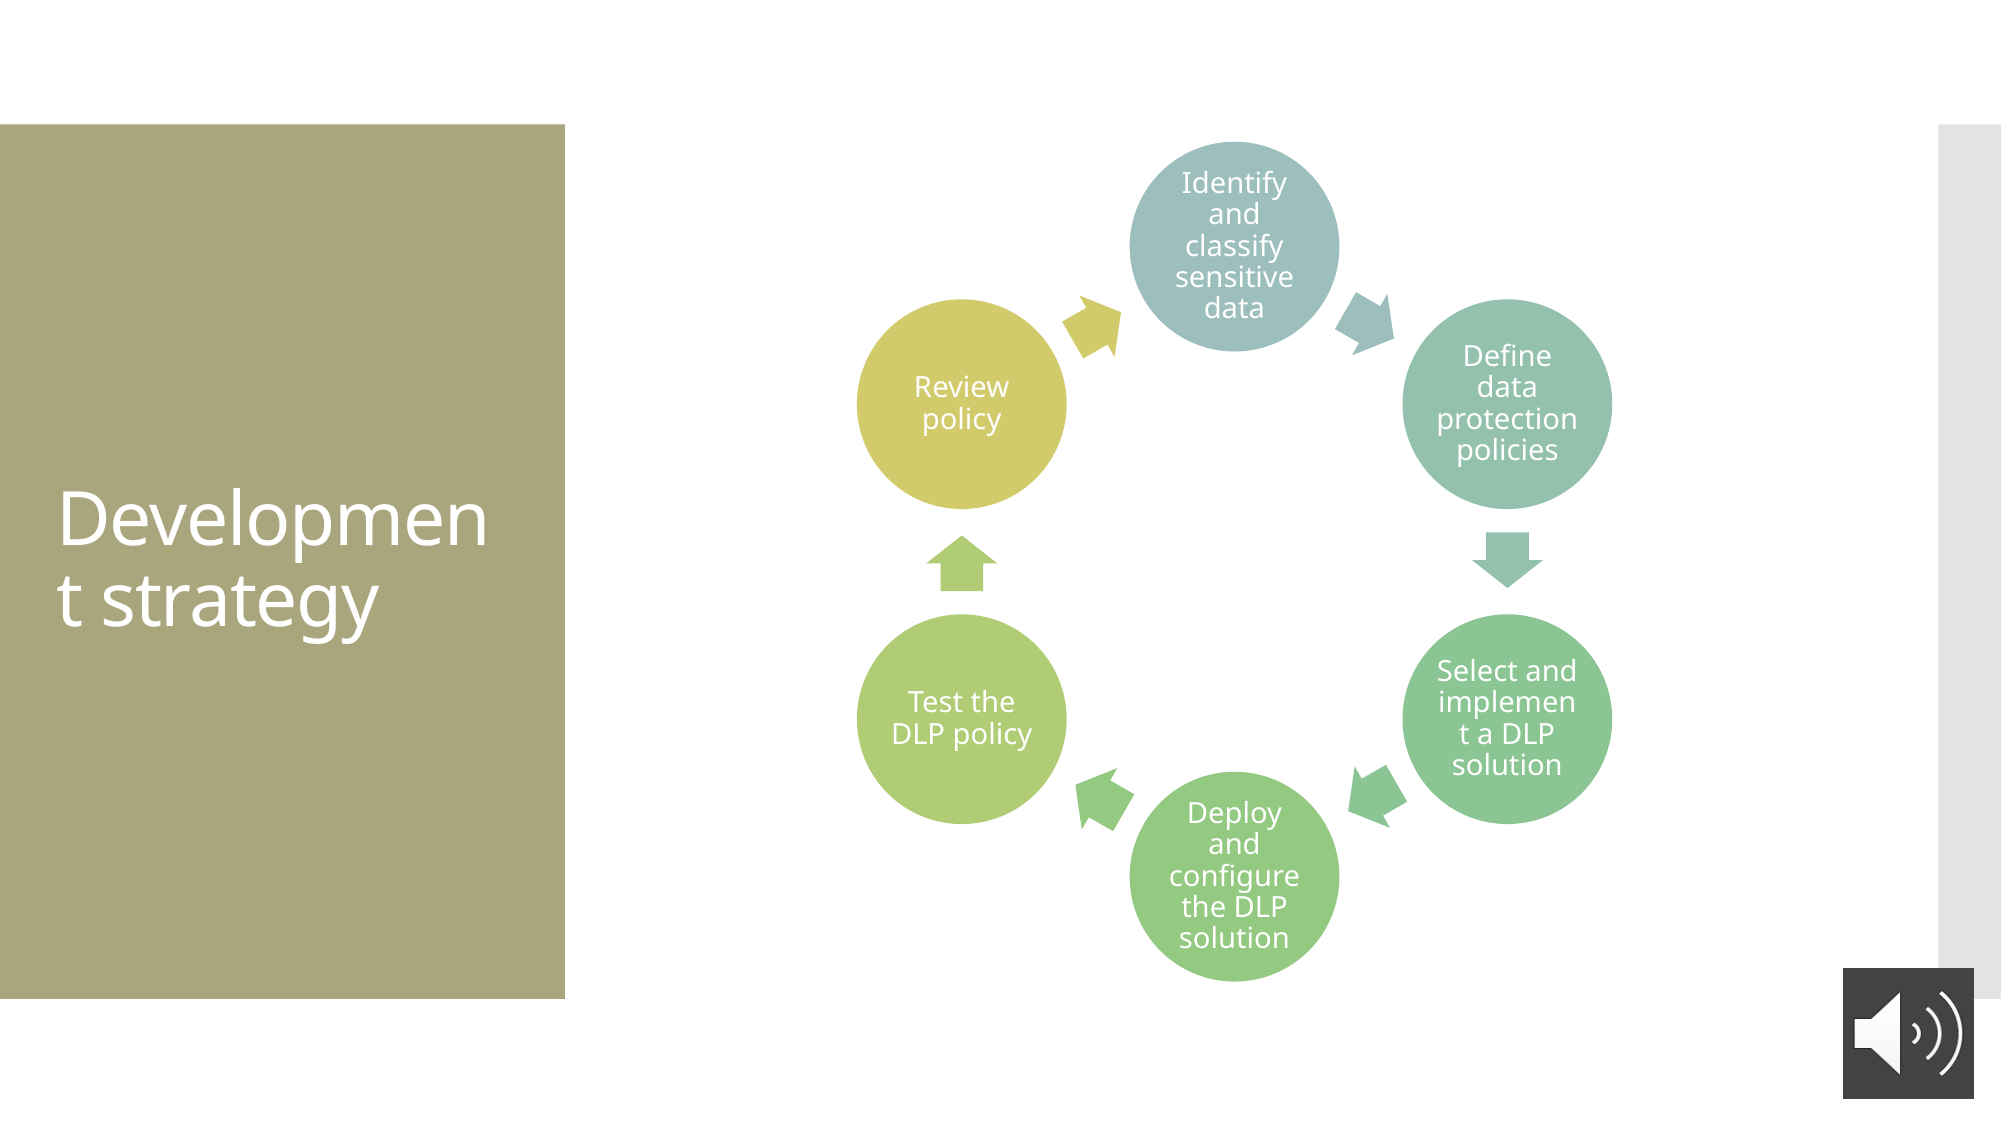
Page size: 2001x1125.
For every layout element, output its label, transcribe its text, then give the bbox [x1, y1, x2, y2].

title Development strategy [41, 184, 525, 940]
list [634, 141, 1835, 982]
picture [1841, 966, 1976, 1101]
